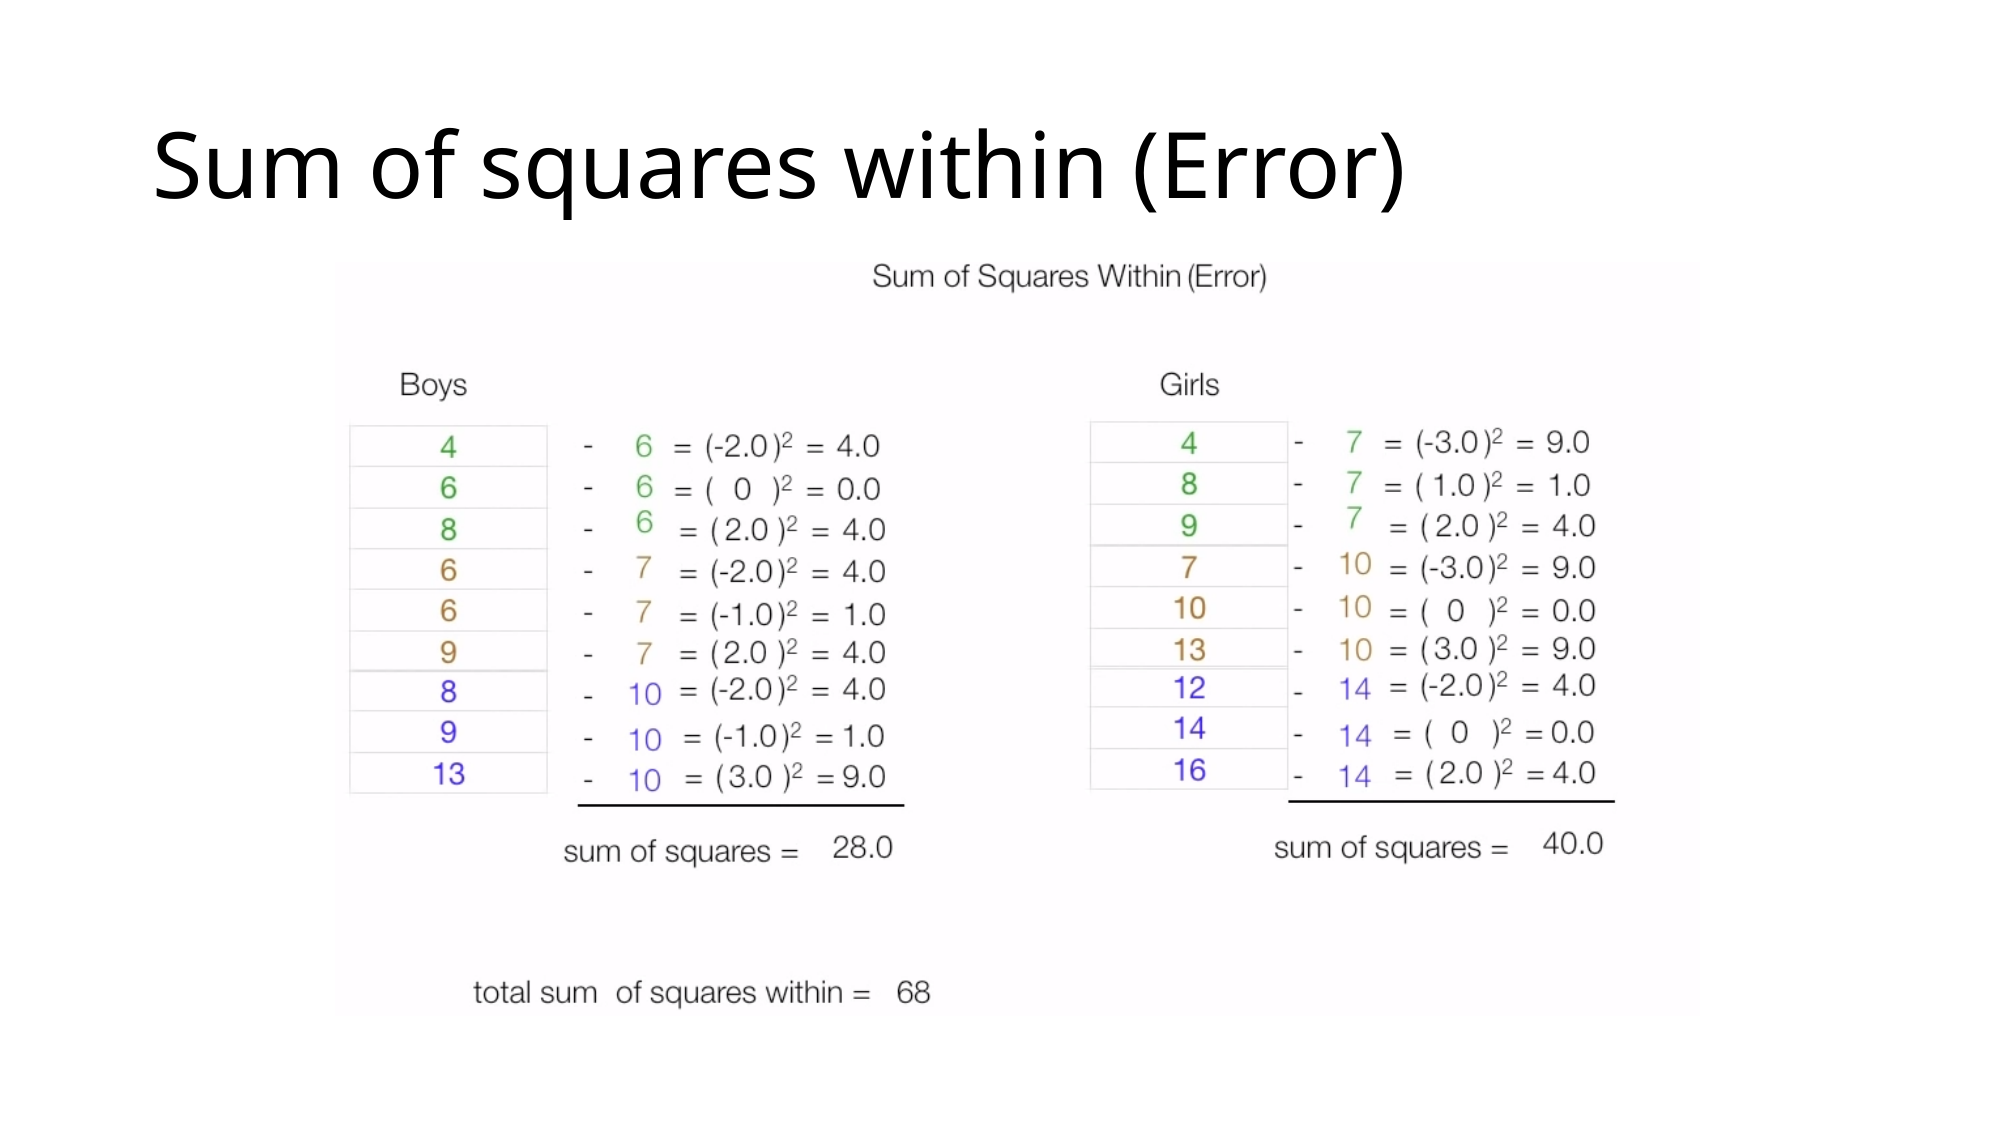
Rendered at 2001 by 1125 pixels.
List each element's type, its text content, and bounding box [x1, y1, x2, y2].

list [334, 262, 1700, 1017]
title Sum of squares within (Error) [137, 59, 1863, 278]
